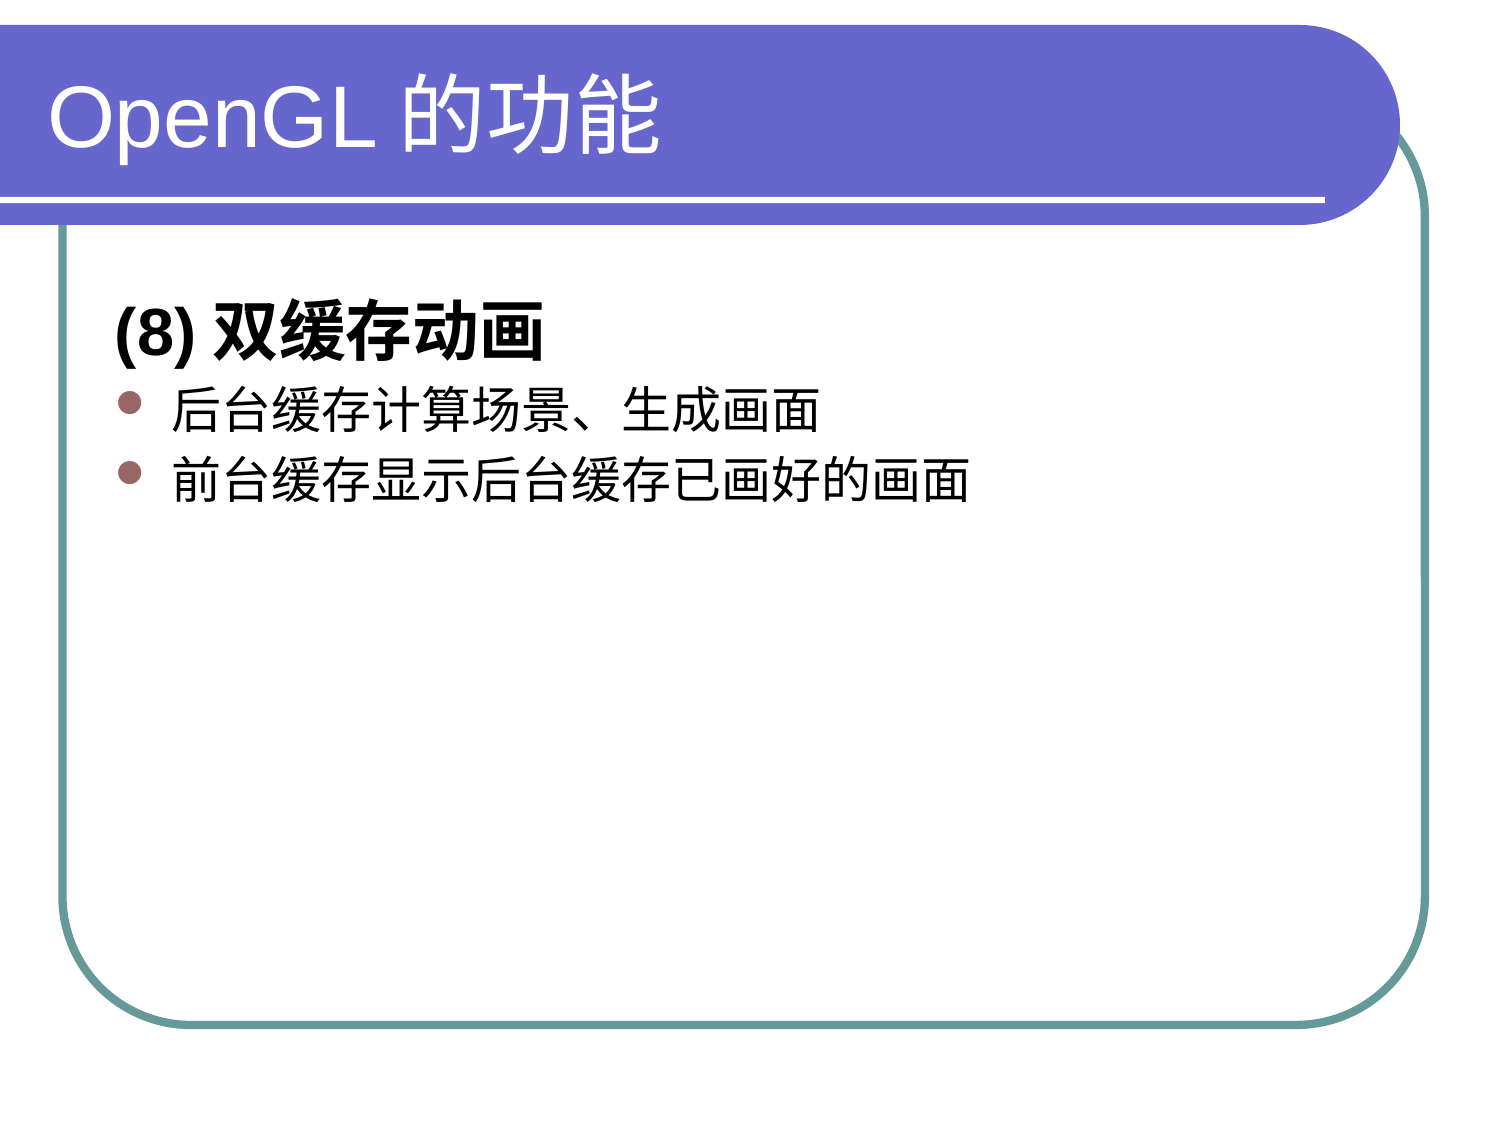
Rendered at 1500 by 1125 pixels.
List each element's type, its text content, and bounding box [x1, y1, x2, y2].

list (8)双缓存动画 后台缓存计算场景、生成画面 前台缓存显示后台缓存已画好的画面 [99, 280, 1348, 1007]
title OpenGL的功能 [31, 37, 1348, 188]
